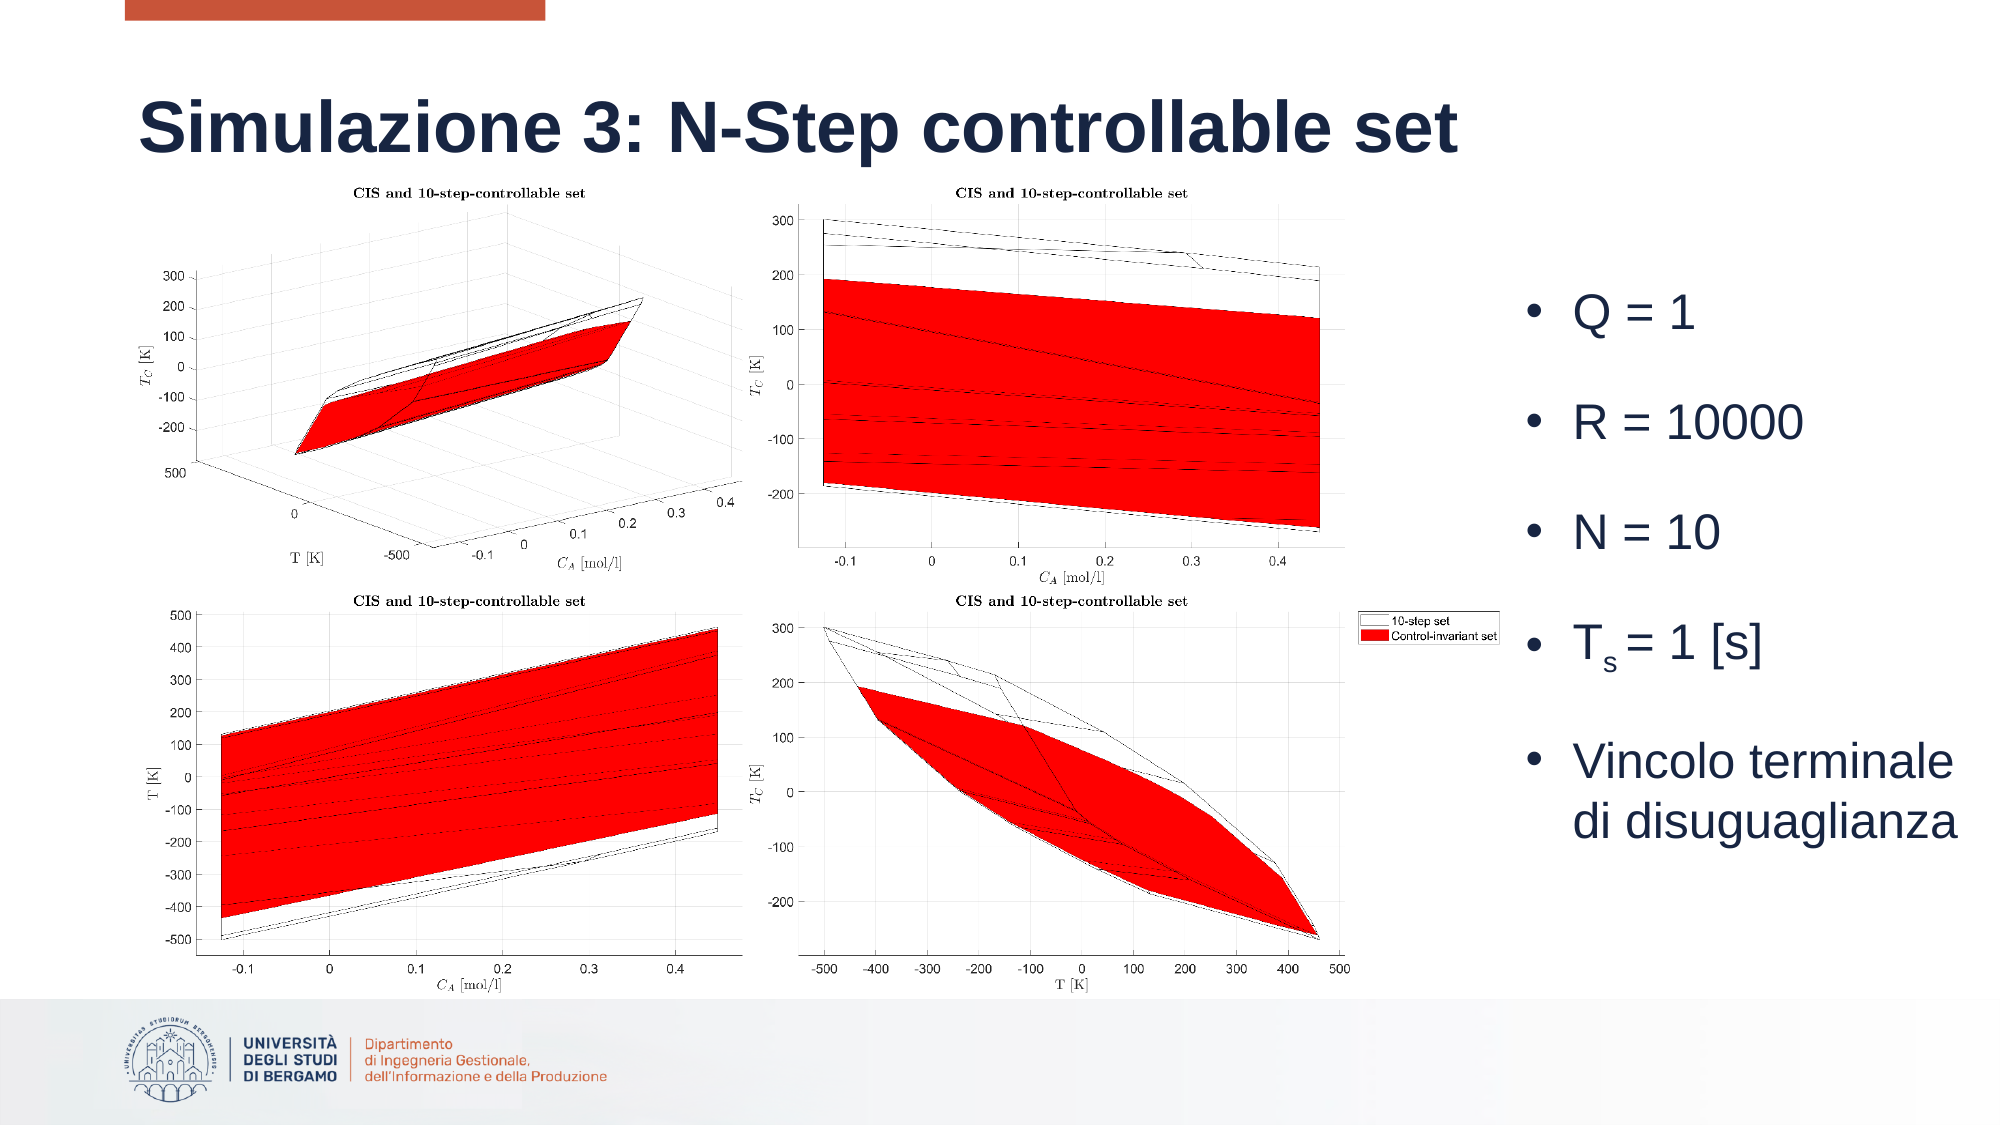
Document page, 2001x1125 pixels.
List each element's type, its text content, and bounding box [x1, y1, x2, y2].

picture [137, 187, 1500, 993]
picture [0, 999, 2000, 1125]
list Q = 1 R = 10000 N = 10 Ts = 1 [s] Vincolo terminale di disuguaglianza [1525, 279, 2000, 846]
title Simulazione 3: N-Step controllable set [138, 79, 1725, 168]
